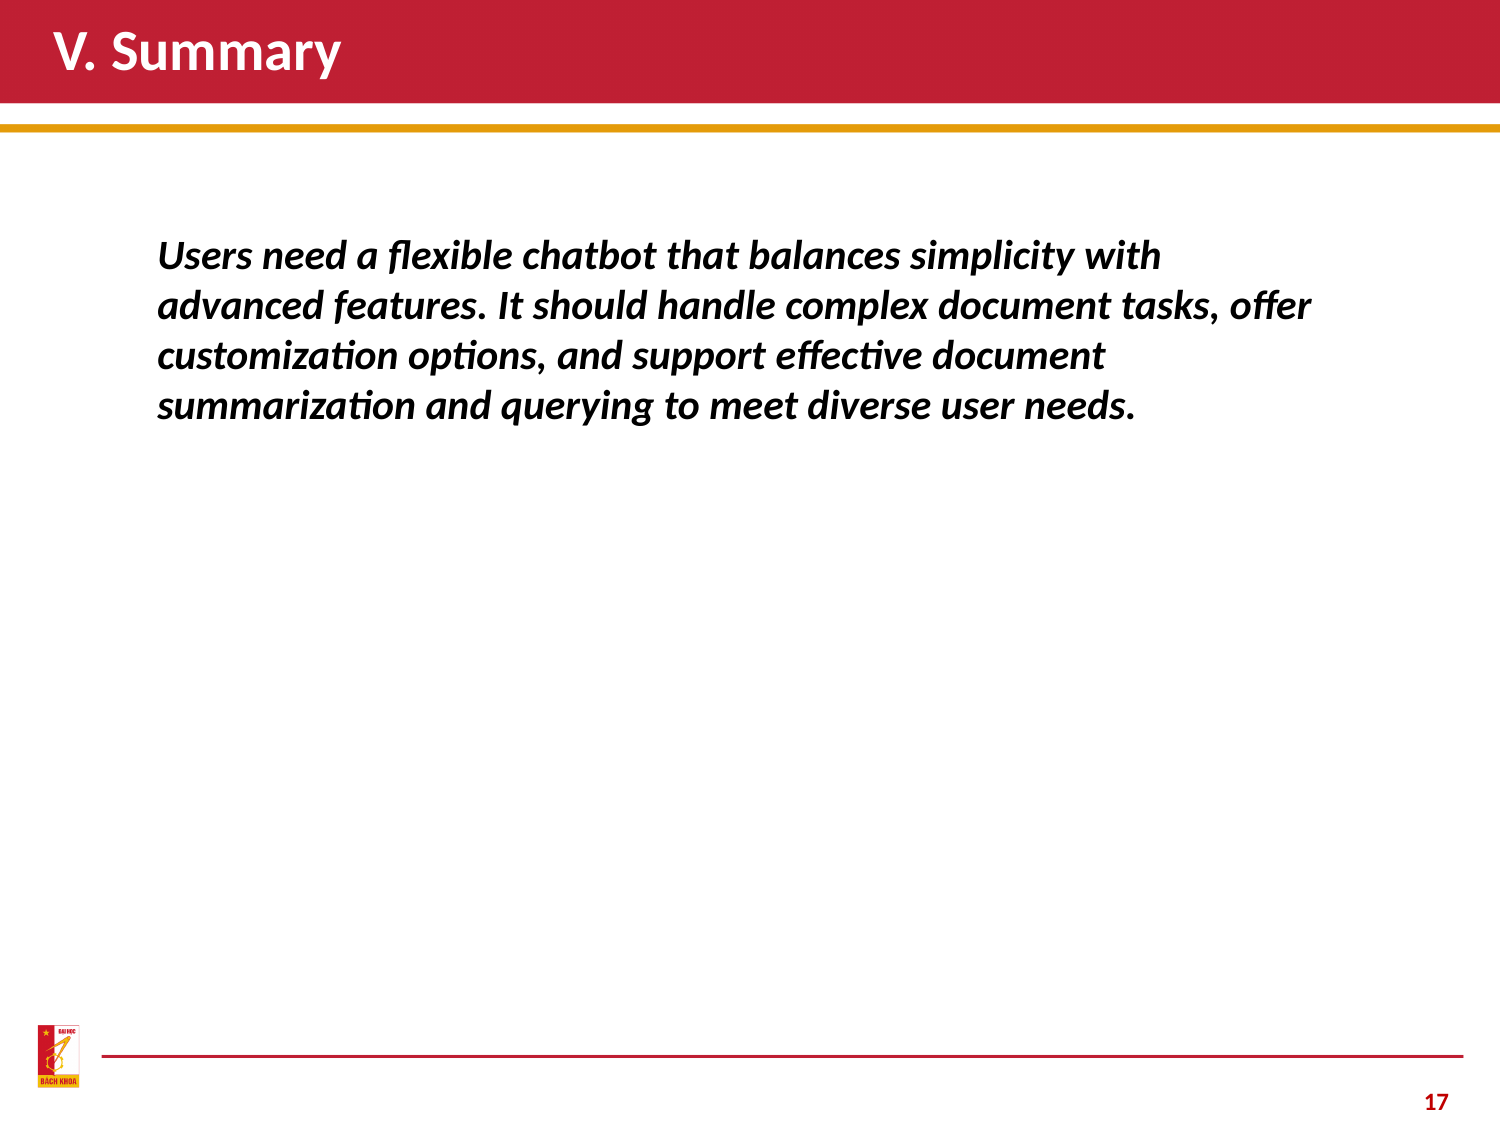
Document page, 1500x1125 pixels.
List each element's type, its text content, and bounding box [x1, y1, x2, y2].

title V. Summary [38, 12, 1462, 87]
slide_number 17 [1126, 1078, 1464, 1125]
text_box Users need a flexible chatbot that balances simplicity with advanced features. It should handle complex document tasks, offer customization options, and support effective document summarization and querying to meet diverse user needs. [142, 220, 1335, 436]
picture [0, 0, 1500, 1125]
